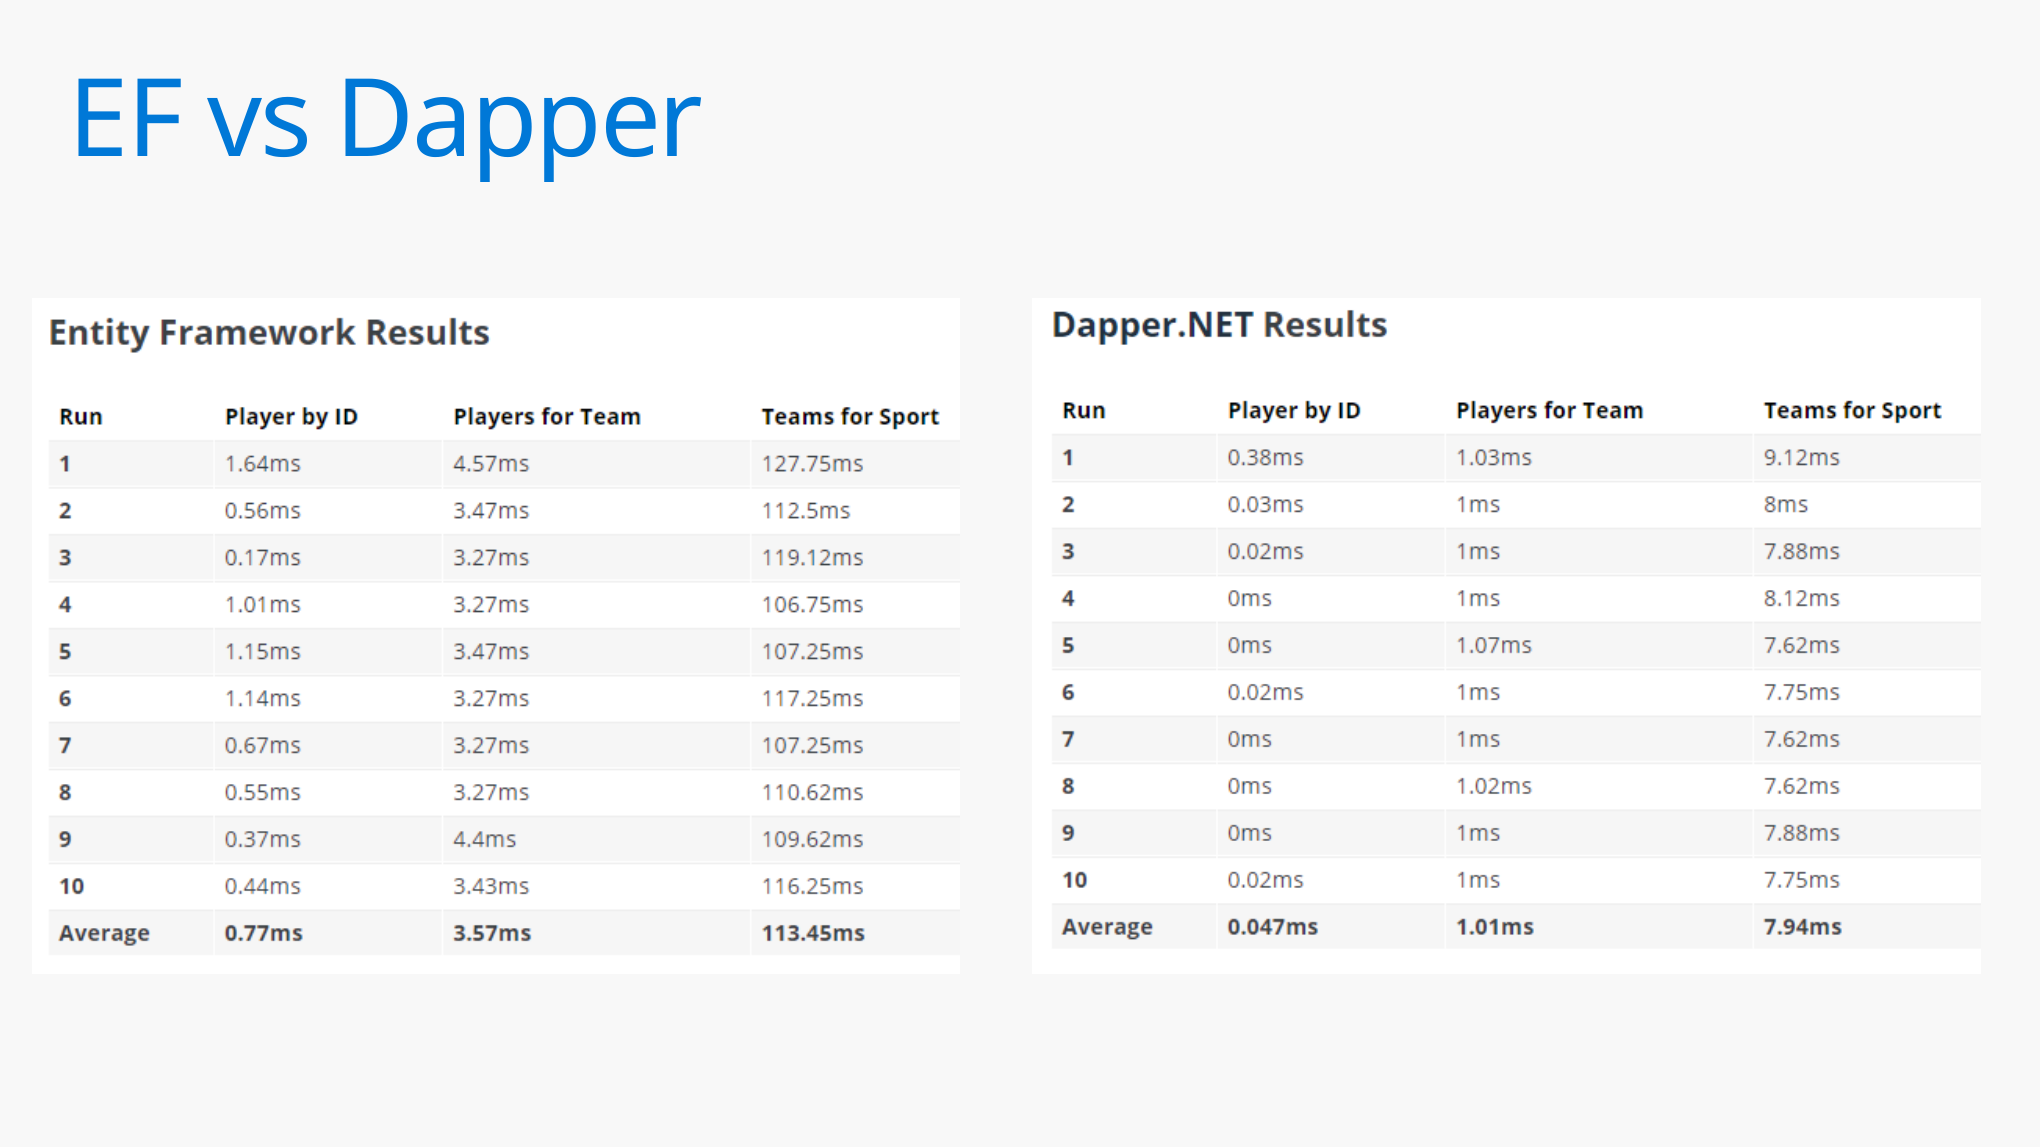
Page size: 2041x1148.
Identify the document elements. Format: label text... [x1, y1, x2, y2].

picture [1032, 298, 1982, 974]
picture [32, 298, 960, 974]
title EF vs Dapper [45, 47, 1995, 204]
